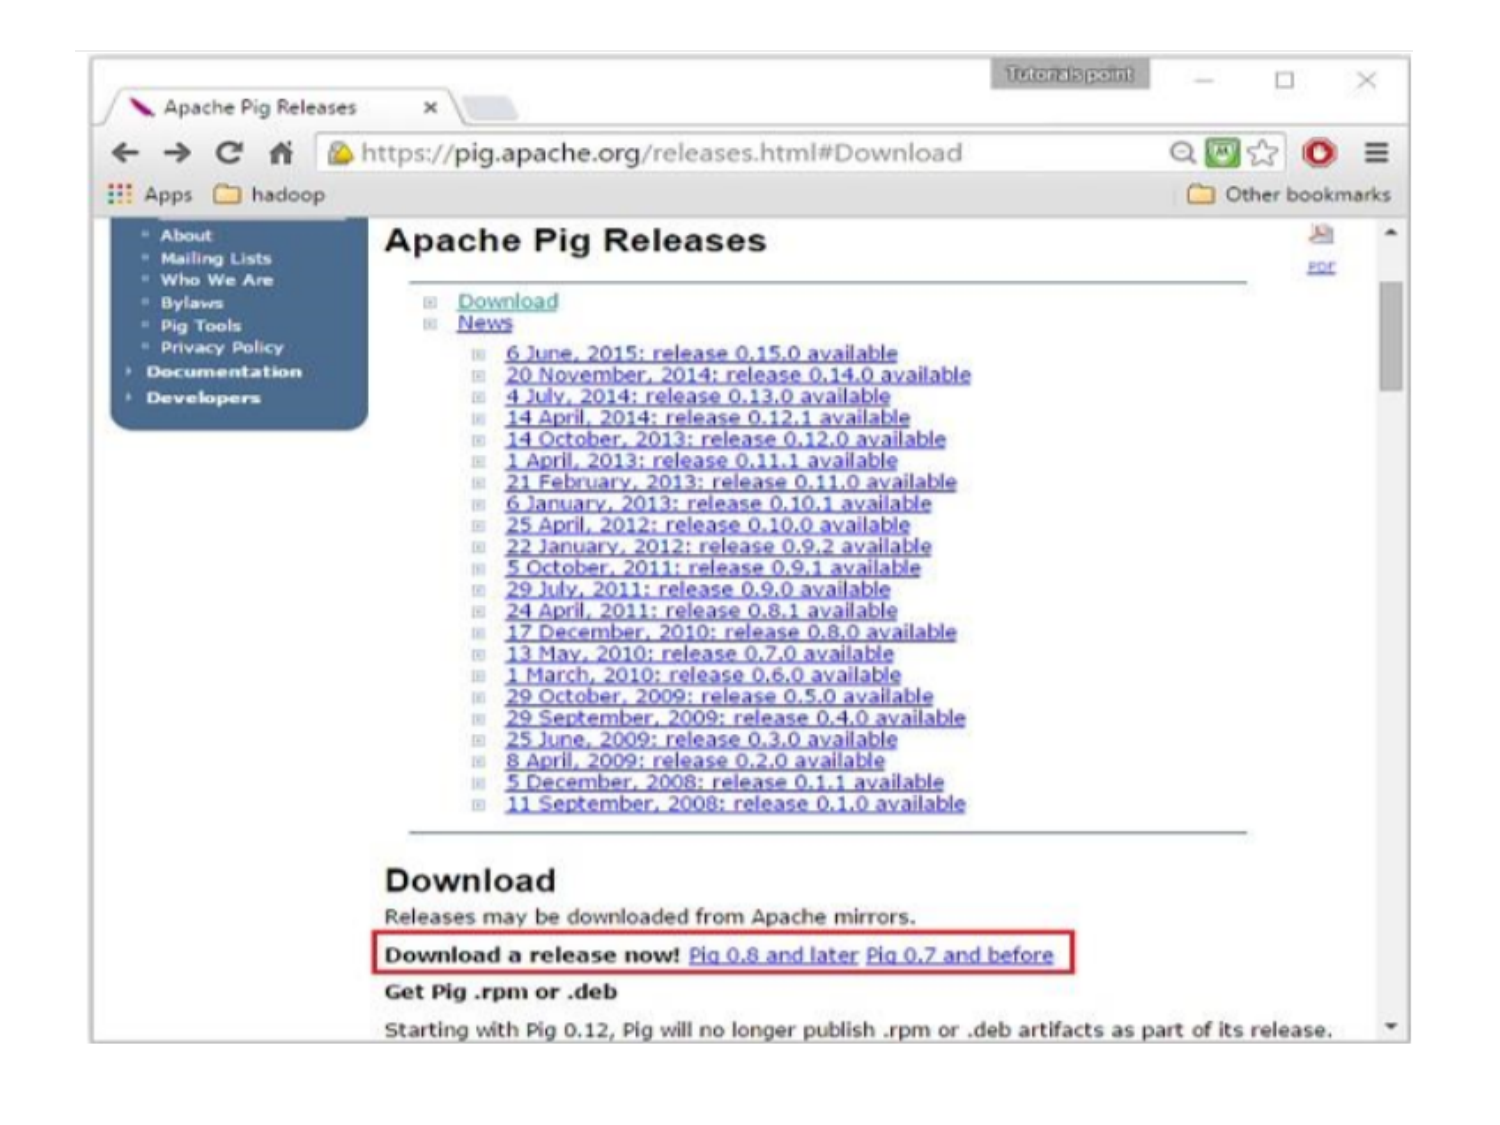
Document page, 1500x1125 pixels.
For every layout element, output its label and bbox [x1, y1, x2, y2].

list [74, 49, 1413, 1054]
